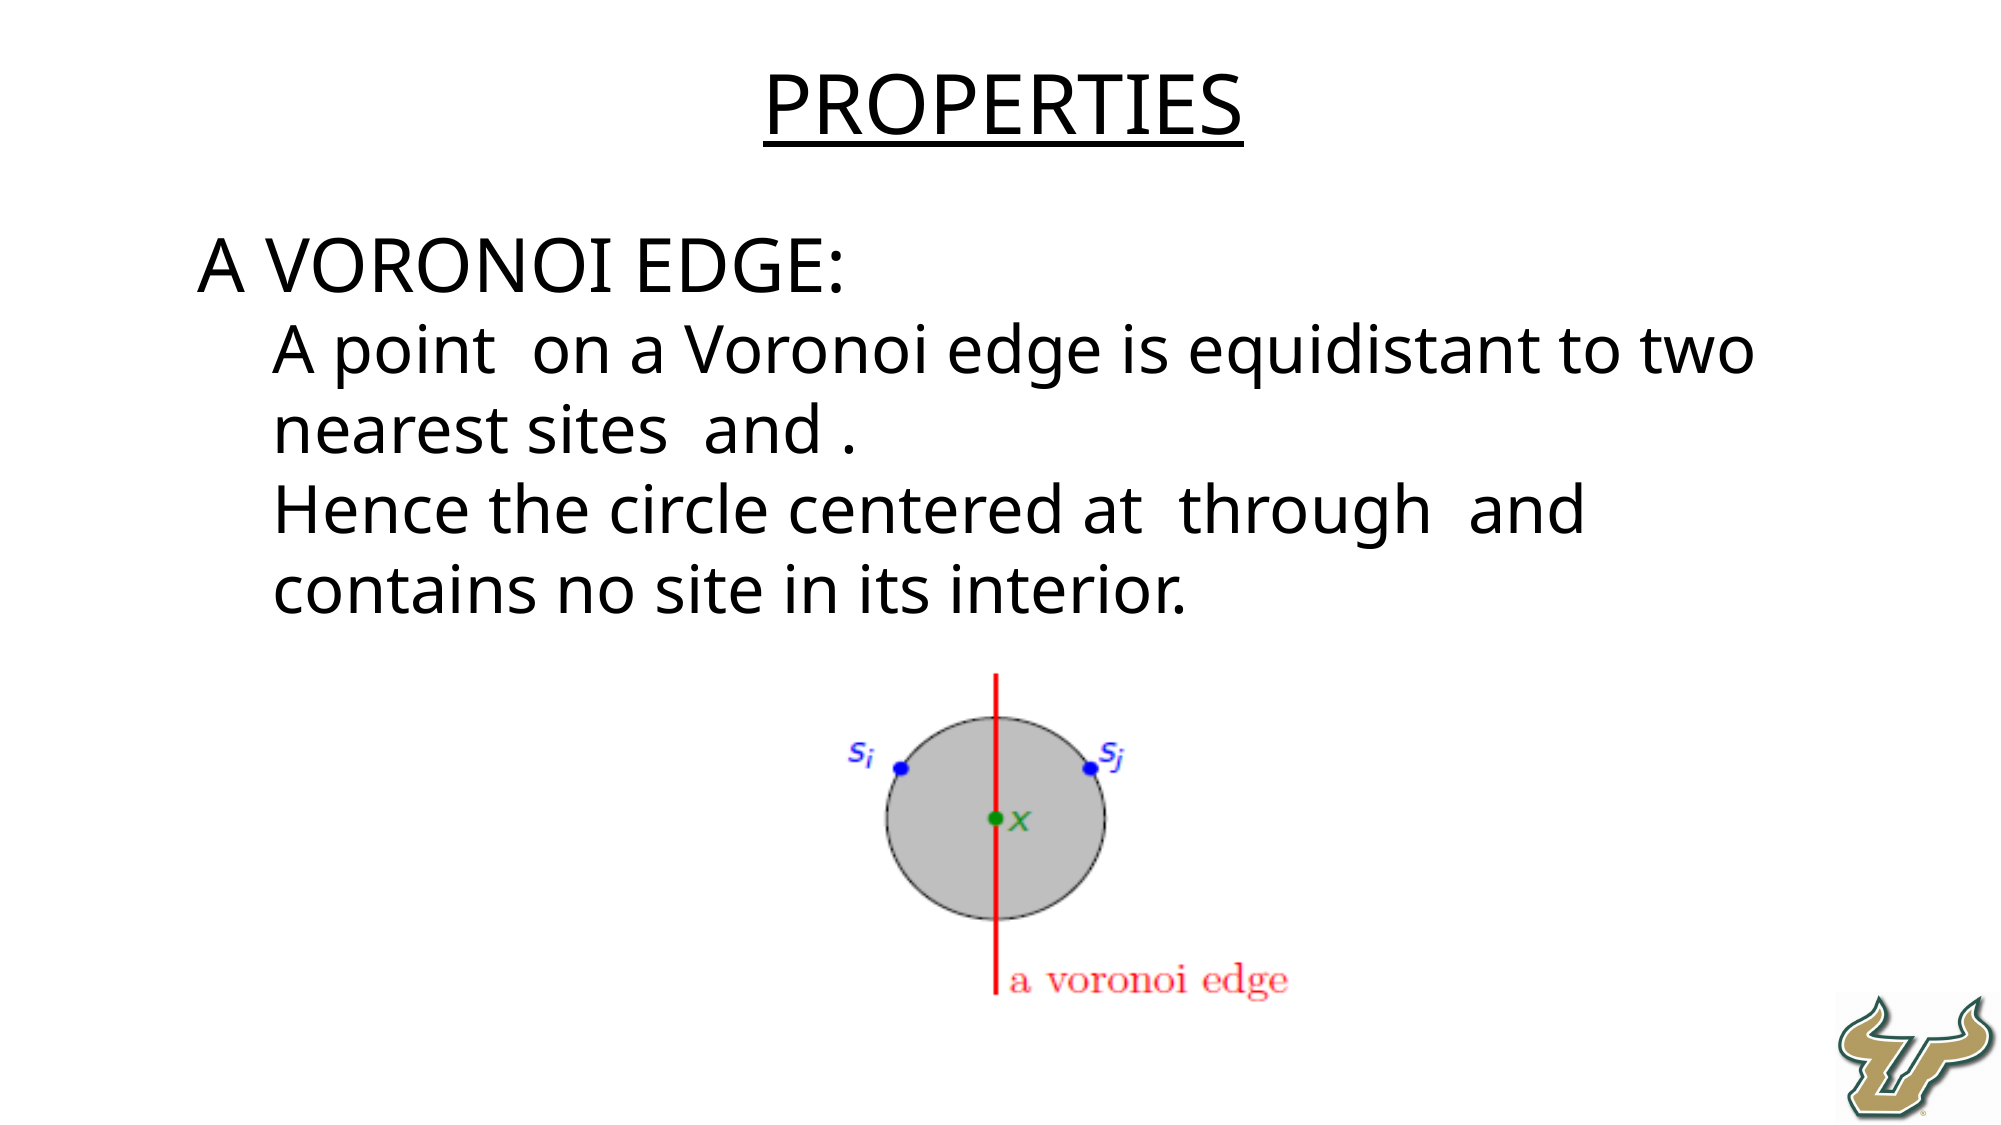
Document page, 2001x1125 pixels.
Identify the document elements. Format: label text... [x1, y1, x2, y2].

picture [674, 646, 1401, 1045]
picture [1835, 992, 2000, 1124]
list Properties [261, 43, 1739, 172]
